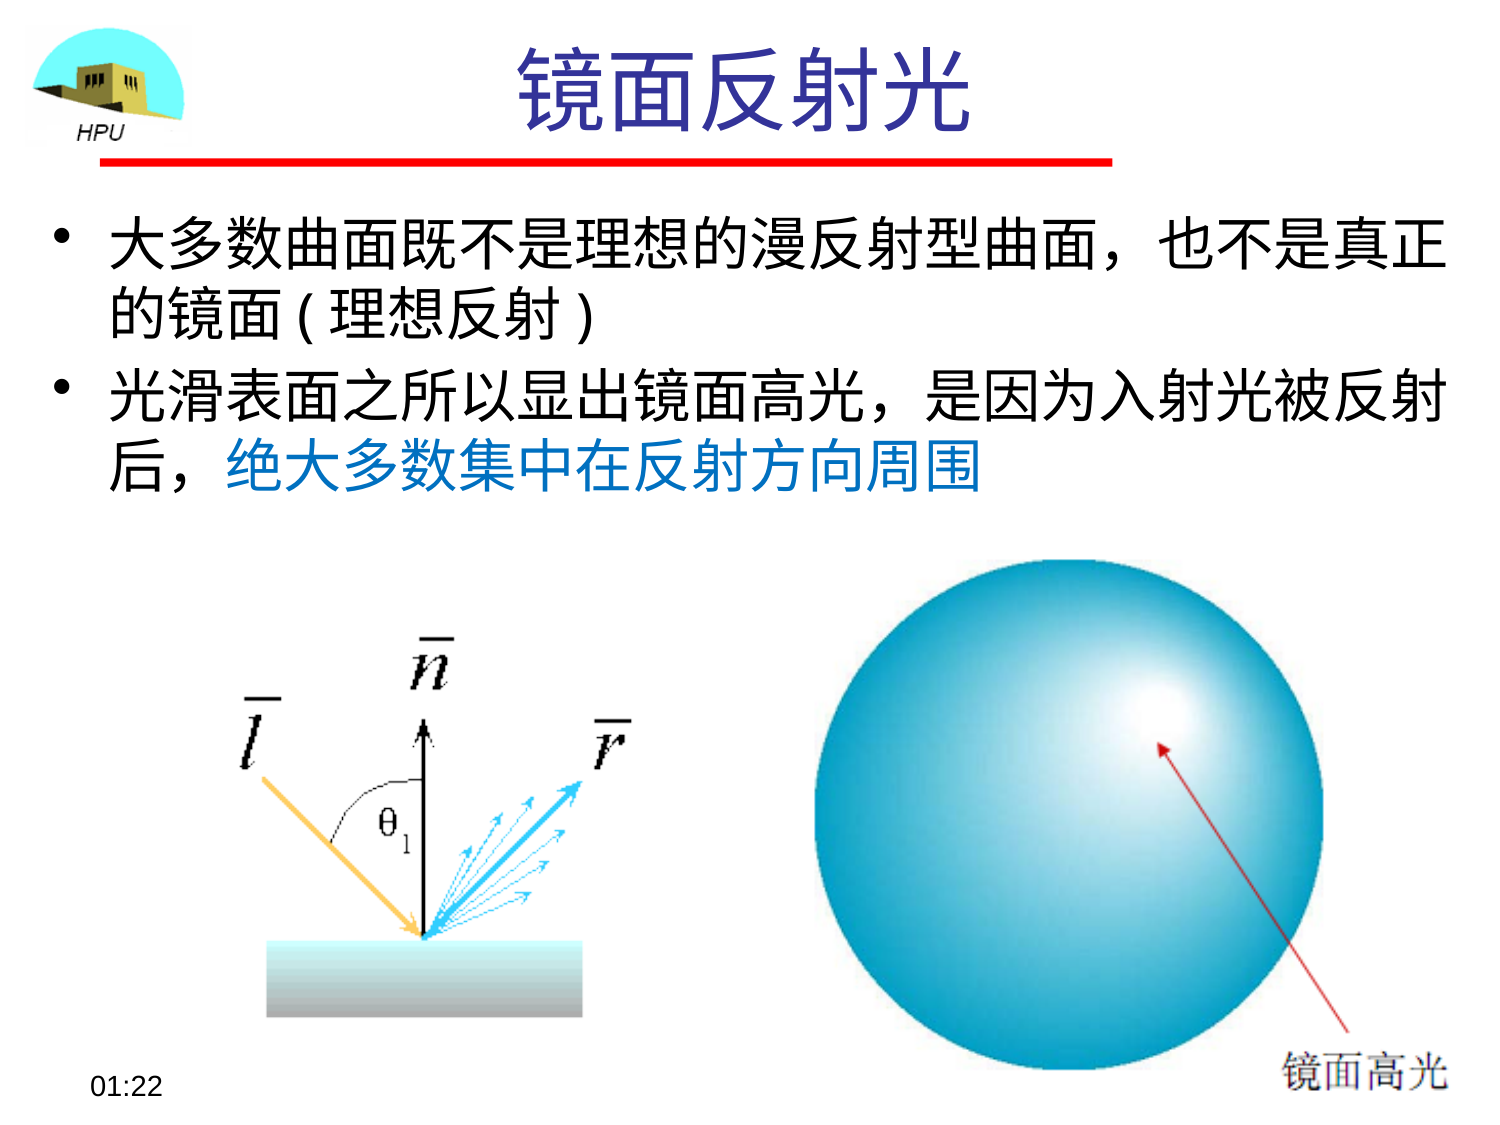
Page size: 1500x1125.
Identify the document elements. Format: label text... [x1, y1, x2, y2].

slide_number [74, 1059, 426, 1113]
picture [801, 550, 1461, 1098]
list 大多数曲面既不是理想的漫反射型曲面，也不是真正的镜面(理想反射) 光滑表面之所以显出镜面高光，是因为入射光被反射后，绝大多数集中在反射方向周围 [37, 200, 1475, 1050]
picture [147, 602, 701, 1046]
title 镜面反射光 [24, 12, 1463, 163]
